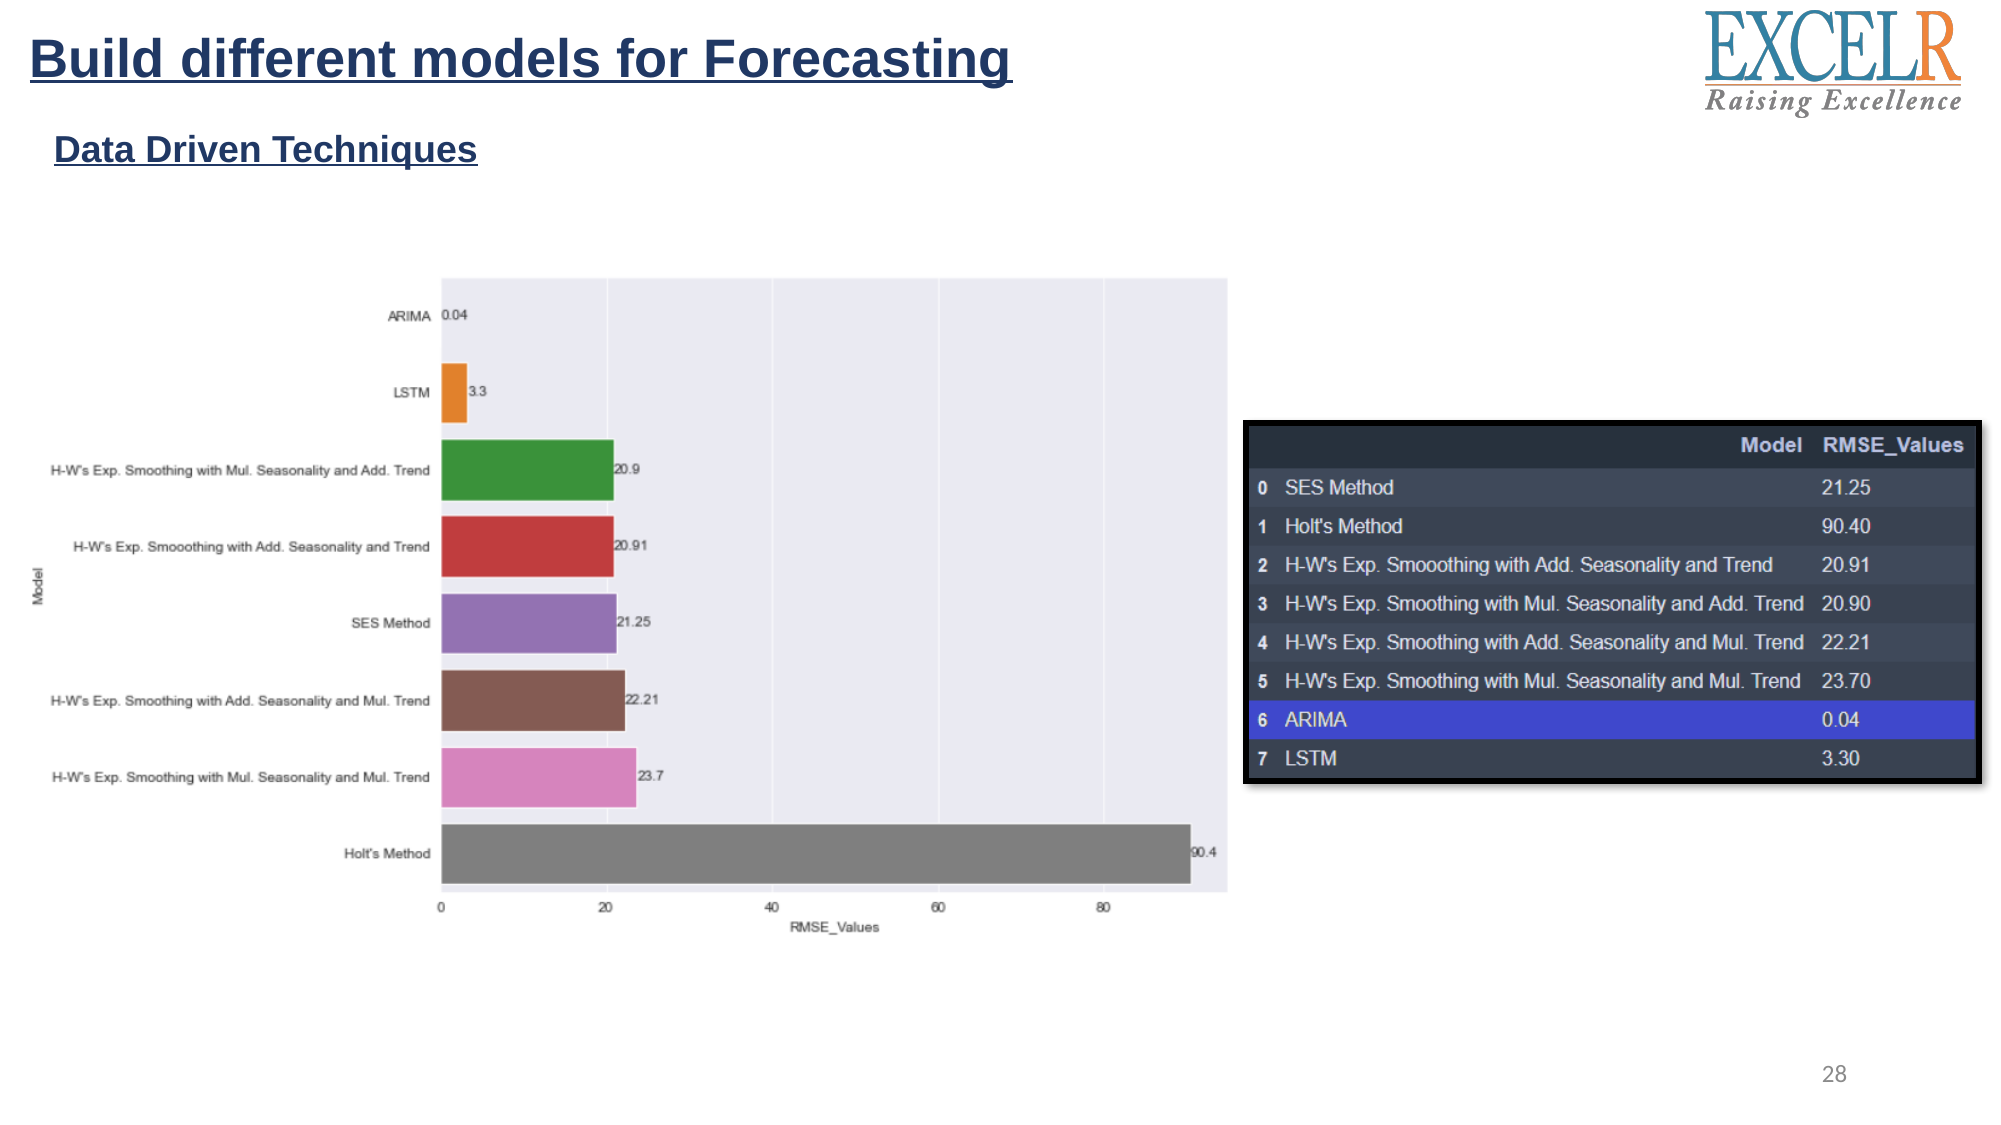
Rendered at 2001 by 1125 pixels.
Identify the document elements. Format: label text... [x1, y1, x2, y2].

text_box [1105, 202, 1865, 580]
picture [23, 271, 1235, 942]
text_box Data Driven Techniques [39, 117, 1041, 178]
slide_number 28 [1412, 1042, 1863, 1103]
picture [1249, 426, 1976, 778]
text_box Build different models for Forecasting [14, 6, 1507, 97]
picture [1705, 10, 1961, 118]
